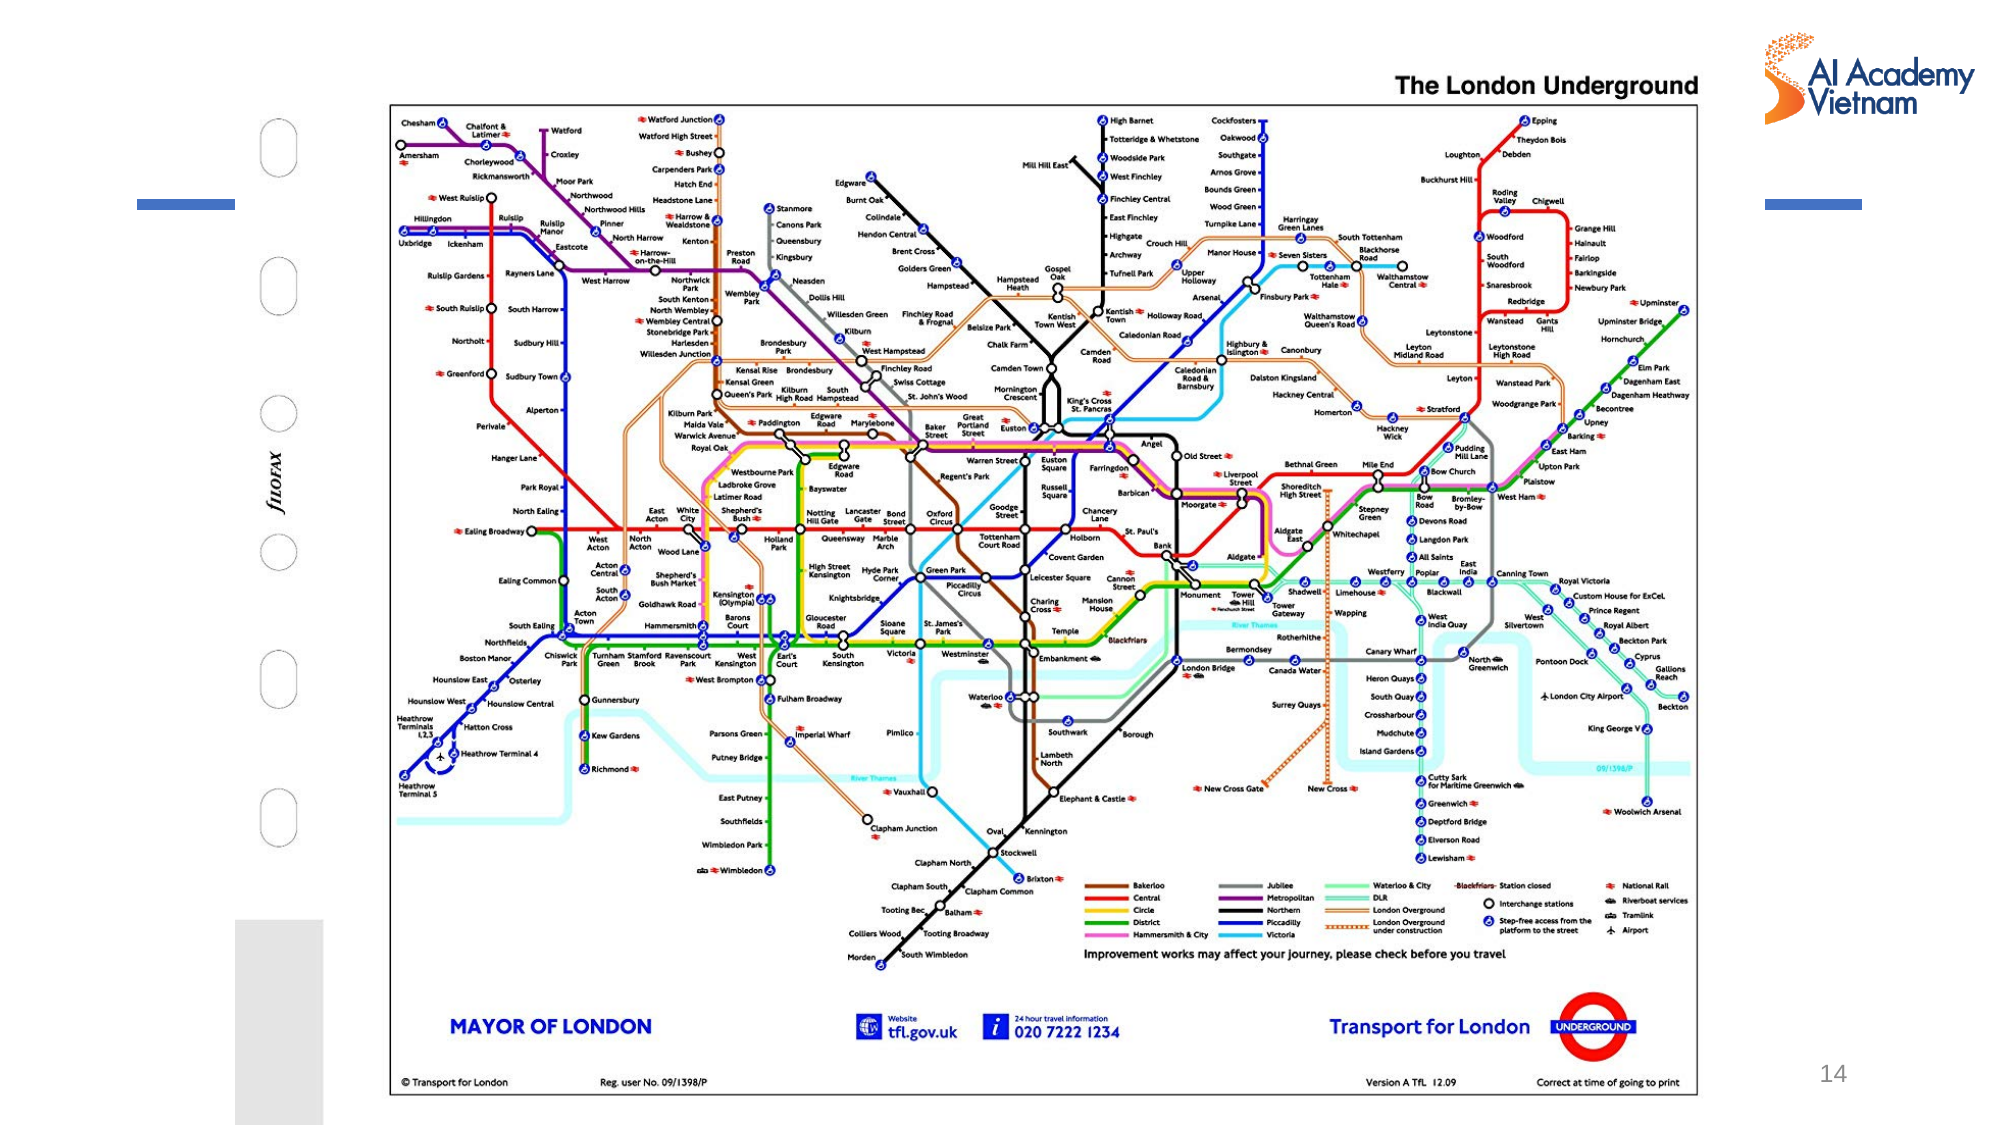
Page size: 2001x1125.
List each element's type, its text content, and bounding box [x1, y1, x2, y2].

slide_number 14 [1765, 1042, 1863, 1103]
picture [1671, 32, 1975, 127]
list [235, 46, 1765, 1125]
